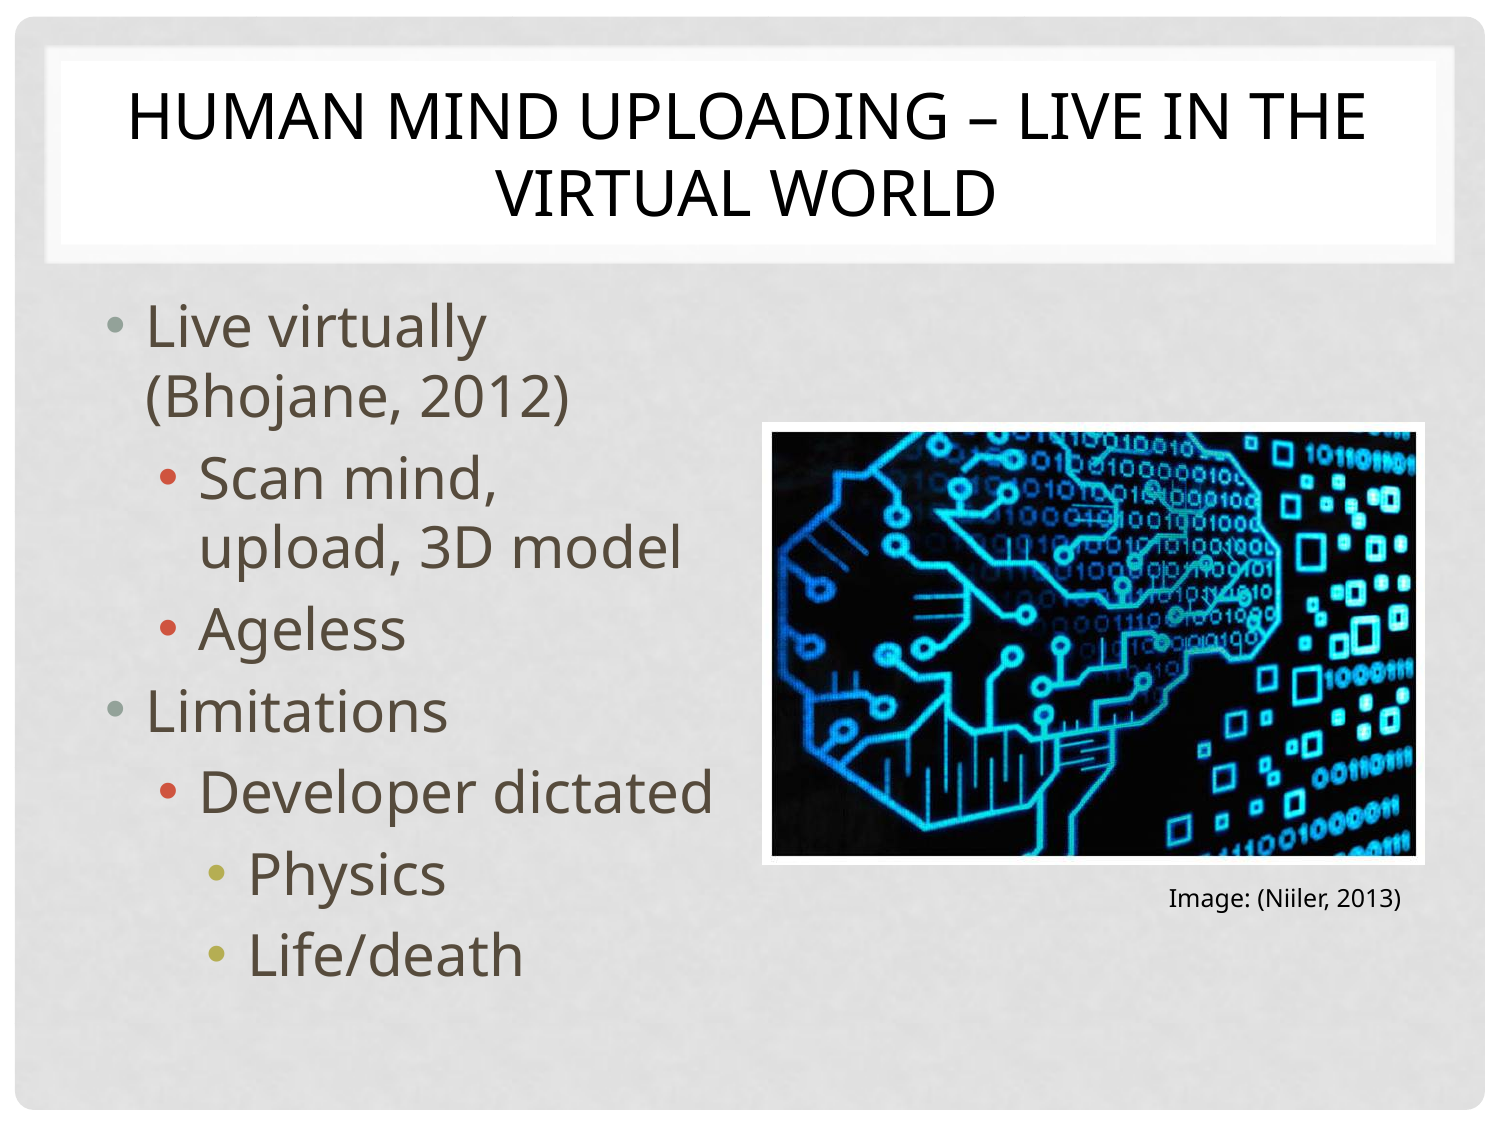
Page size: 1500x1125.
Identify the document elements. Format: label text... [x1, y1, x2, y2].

text_box Image: (Niiler, 2013) [1154, 875, 1417, 920]
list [762, 422, 1426, 865]
list Live virtually (Bhojane, 2012) Scan mind, upload, 3D model Ageless Limitations Developer dictated Physics Life/death [69, 281, 733, 1005]
title Human Mind Uploading – Live in the Virtual World [69, 66, 1425, 238]
